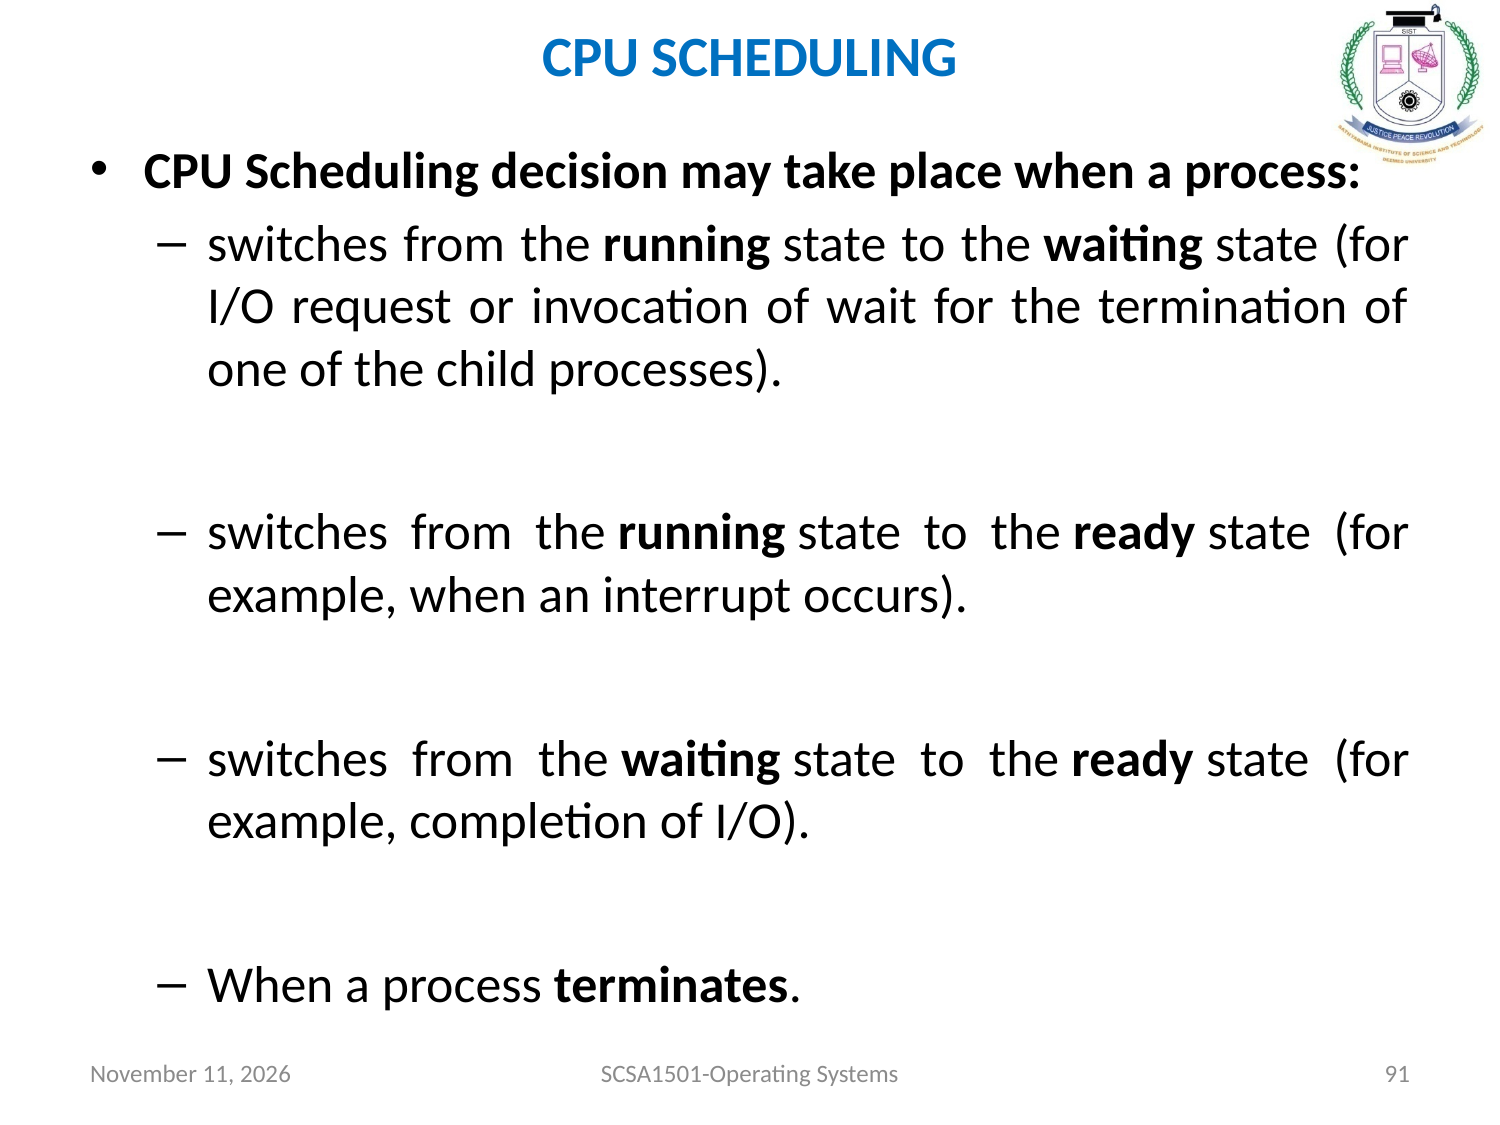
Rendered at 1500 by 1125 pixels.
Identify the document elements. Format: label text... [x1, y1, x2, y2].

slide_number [75, 1042, 425, 1103]
title CPU SCHEDULING [75, 11, 1425, 96]
slide_number 91 [1074, 1042, 1425, 1103]
list CPU Scheduling decision may take place when a process: switches from the running state to the waiting state (for I/O request or invocation of wait for the termination of one of the child processes). switches from the running state to the ready state (for example, when an interrupt occurs). switches from the waiting state to the ready state (for example, completion of I/O). When a process terminates. [75, 128, 1425, 1035]
picture [1320, 0, 1500, 180]
footer SCSA1501-Operating Systems [512, 1042, 988, 1103]
